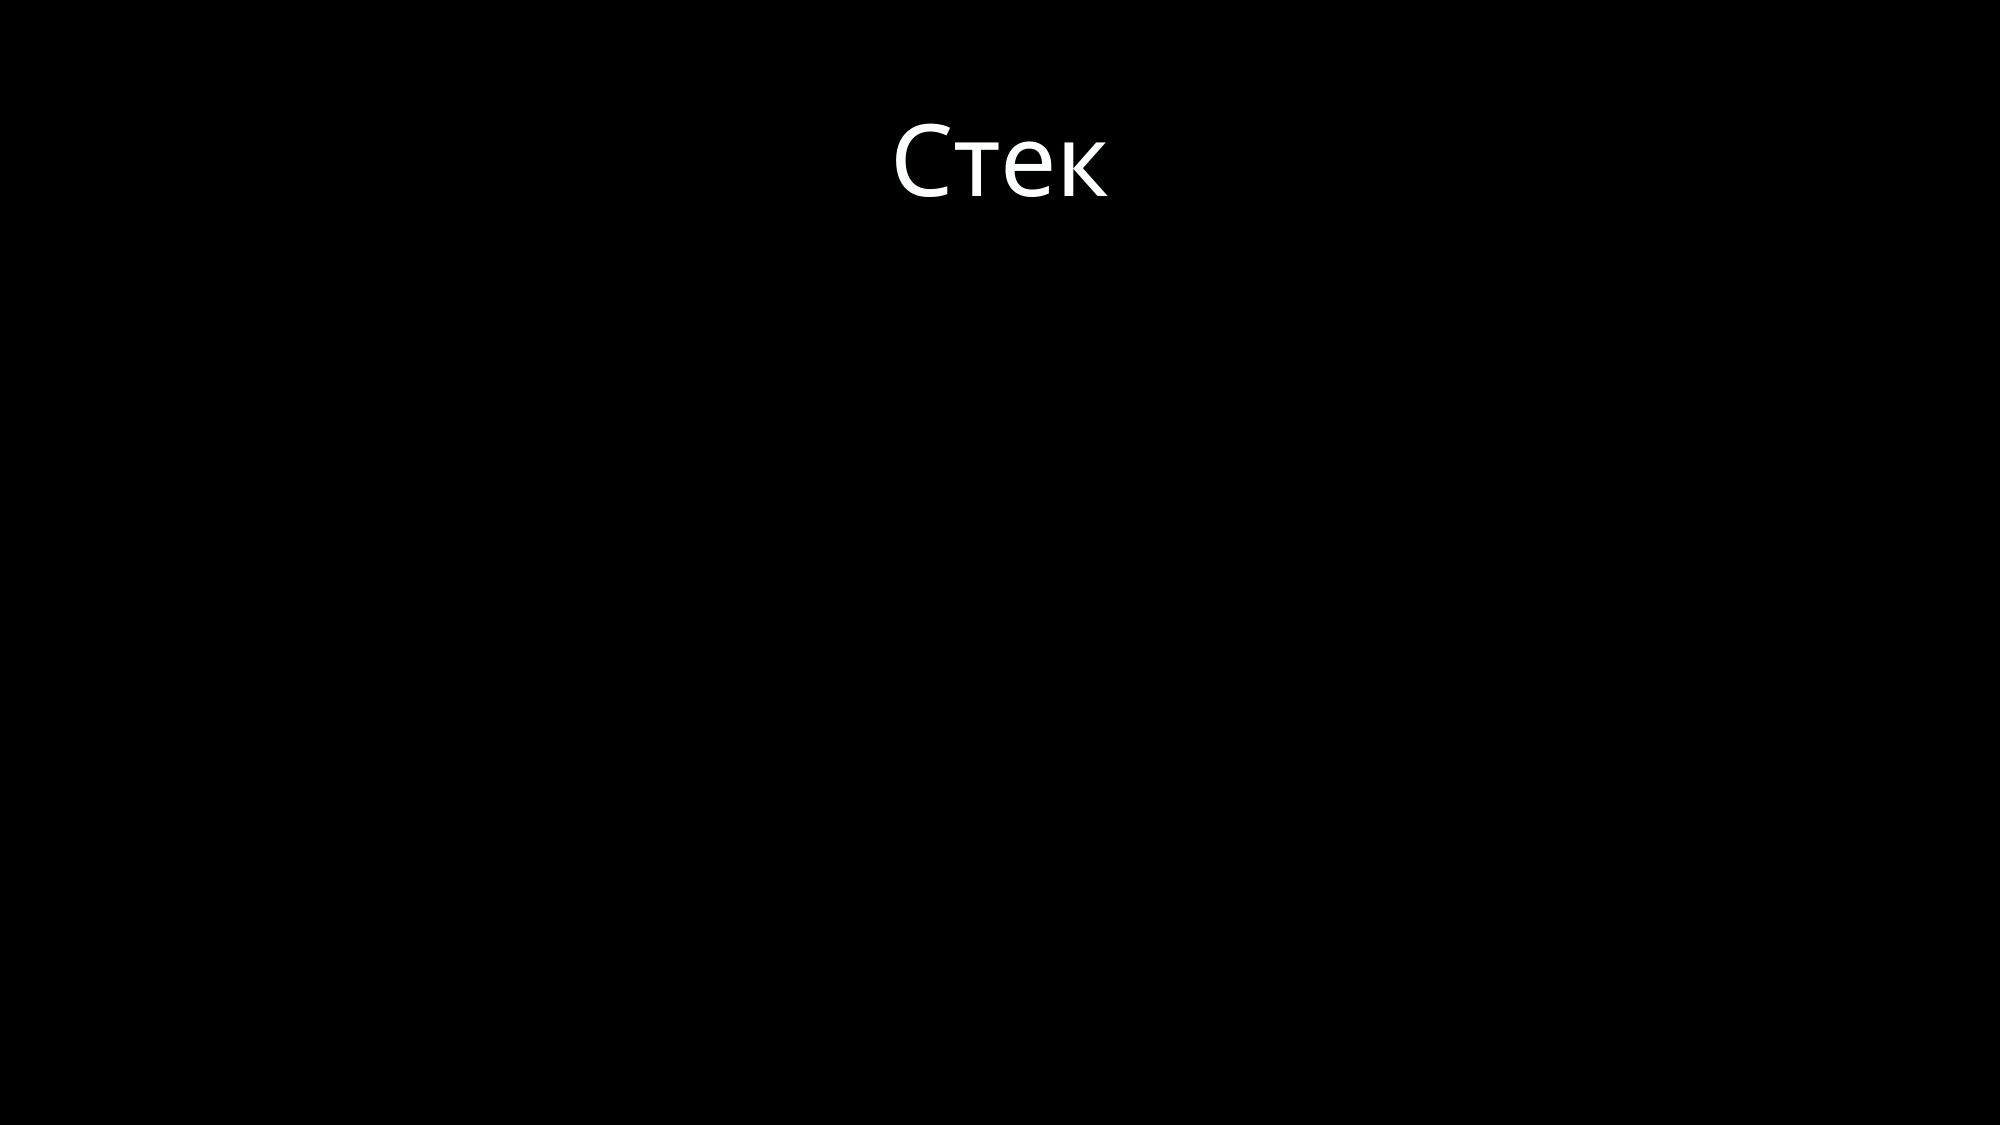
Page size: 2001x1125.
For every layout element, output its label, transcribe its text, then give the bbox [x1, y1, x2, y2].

title Стек [137, 102, 1863, 278]
